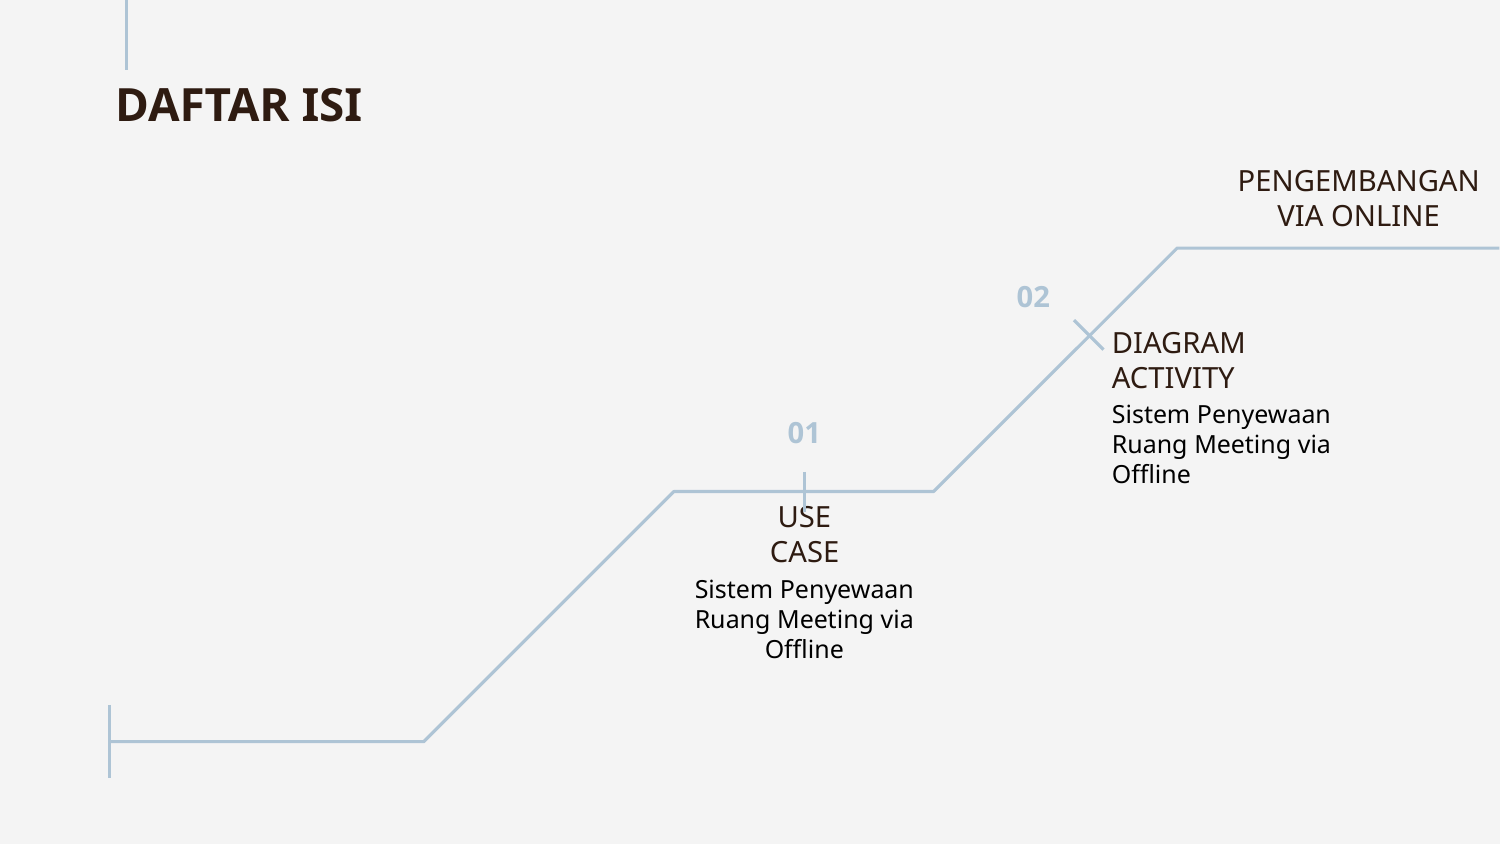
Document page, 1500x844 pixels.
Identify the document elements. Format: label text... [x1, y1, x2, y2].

text_box 02 [844, 263, 1066, 319]
text_box Sistem Penyewaan Ruang Meeting via Offline [1097, 409, 1364, 485]
text_box [808, 355, 1097, 494]
text_box 01 [726, 399, 883, 455]
text_box USE CASE [726, 514, 883, 558]
text_box DIAGRAM ACTIVITY [1097, 339, 1364, 409]
text_box PENGEMBANGAN VIA ONLINE [1217, 156, 1500, 239]
text_box Sistem Penyewaan Ruang Meeting via Offline [671, 558, 938, 660]
text_box [113, 491, 800, 742]
title DAFTAR ISI [100, 61, 520, 217]
text_box [1105, 248, 1500, 339]
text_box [1073, 319, 1104, 350]
